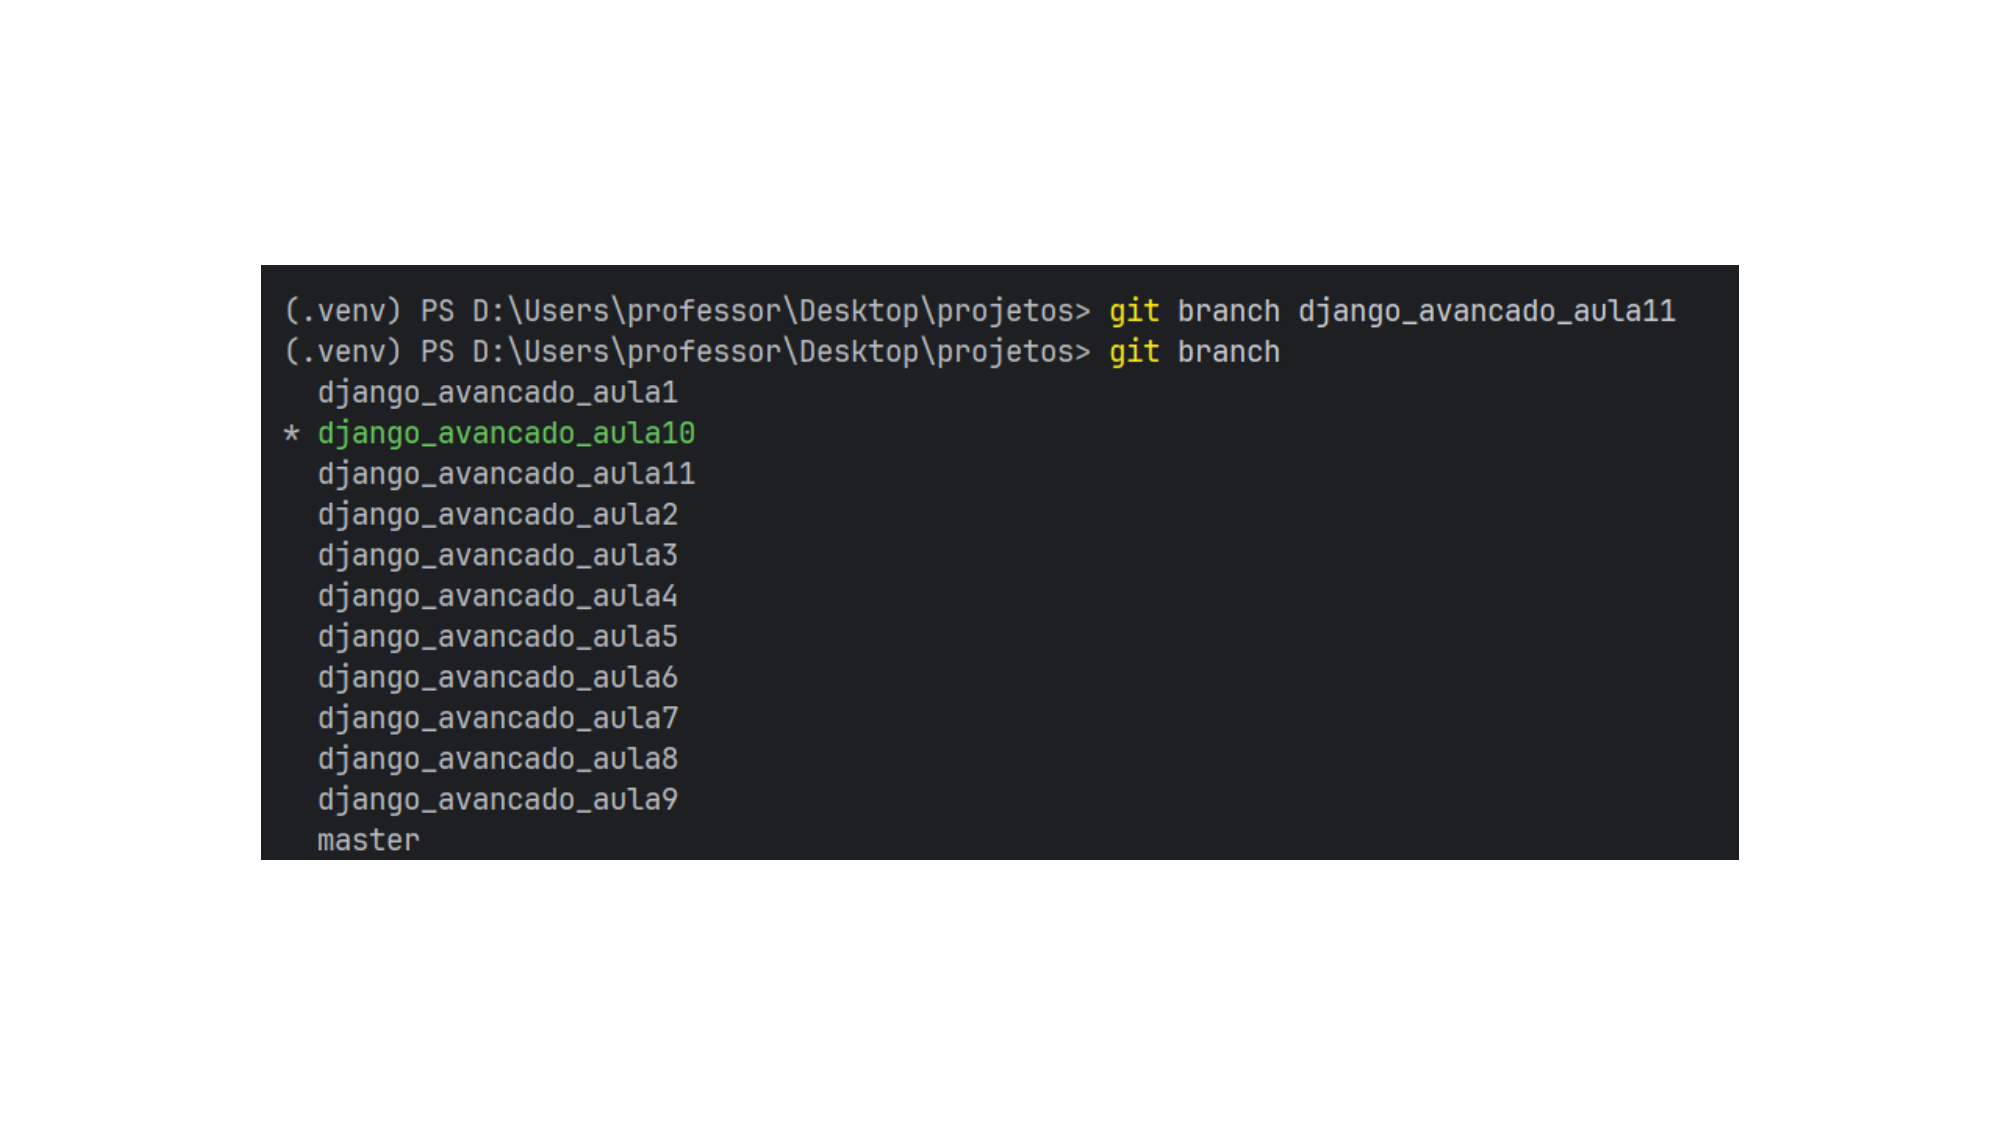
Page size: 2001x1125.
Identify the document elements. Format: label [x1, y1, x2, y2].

picture [261, 265, 1739, 860]
